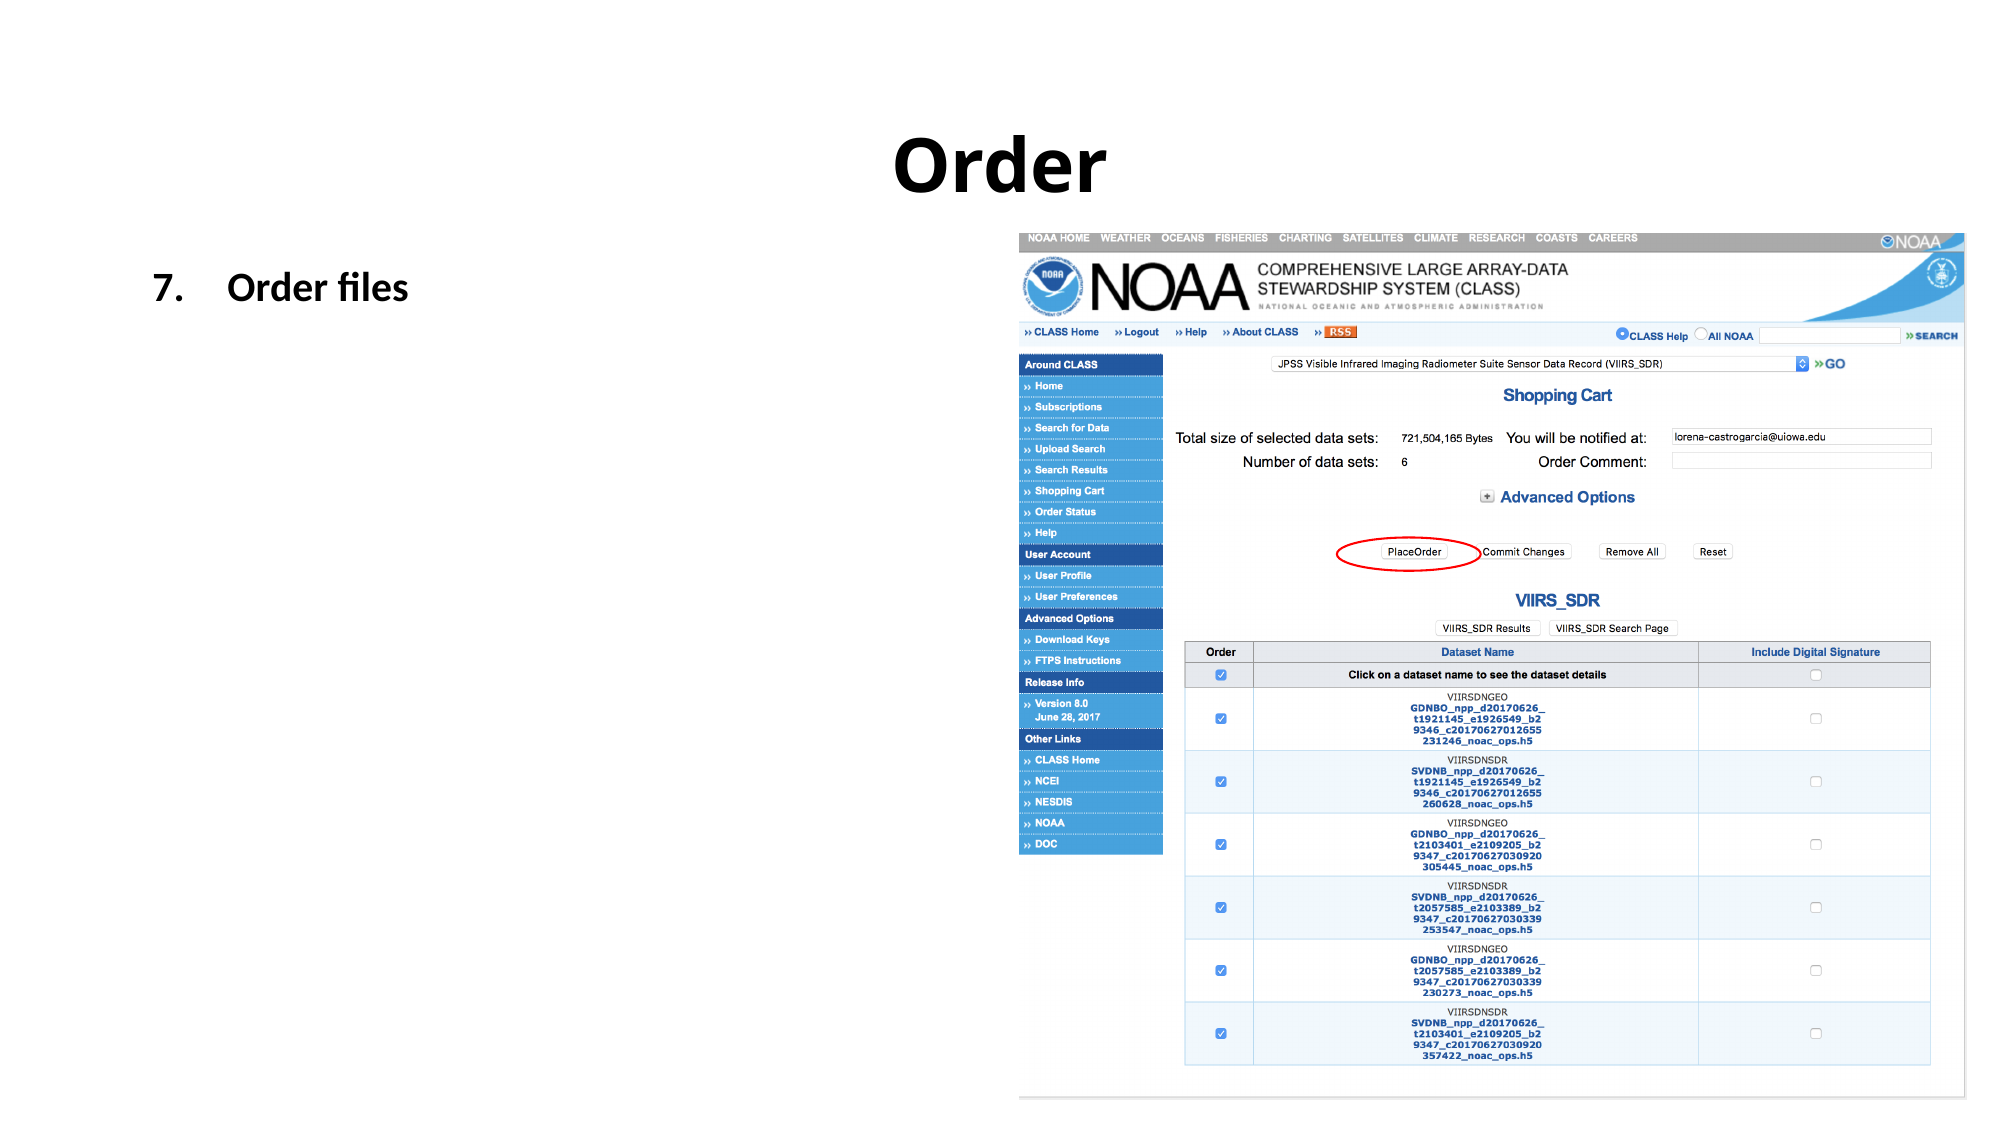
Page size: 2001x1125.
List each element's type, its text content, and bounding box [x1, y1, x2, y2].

picture [1019, 233, 1967, 1100]
title Order [137, 59, 1863, 278]
list Order files [137, 257, 784, 1026]
